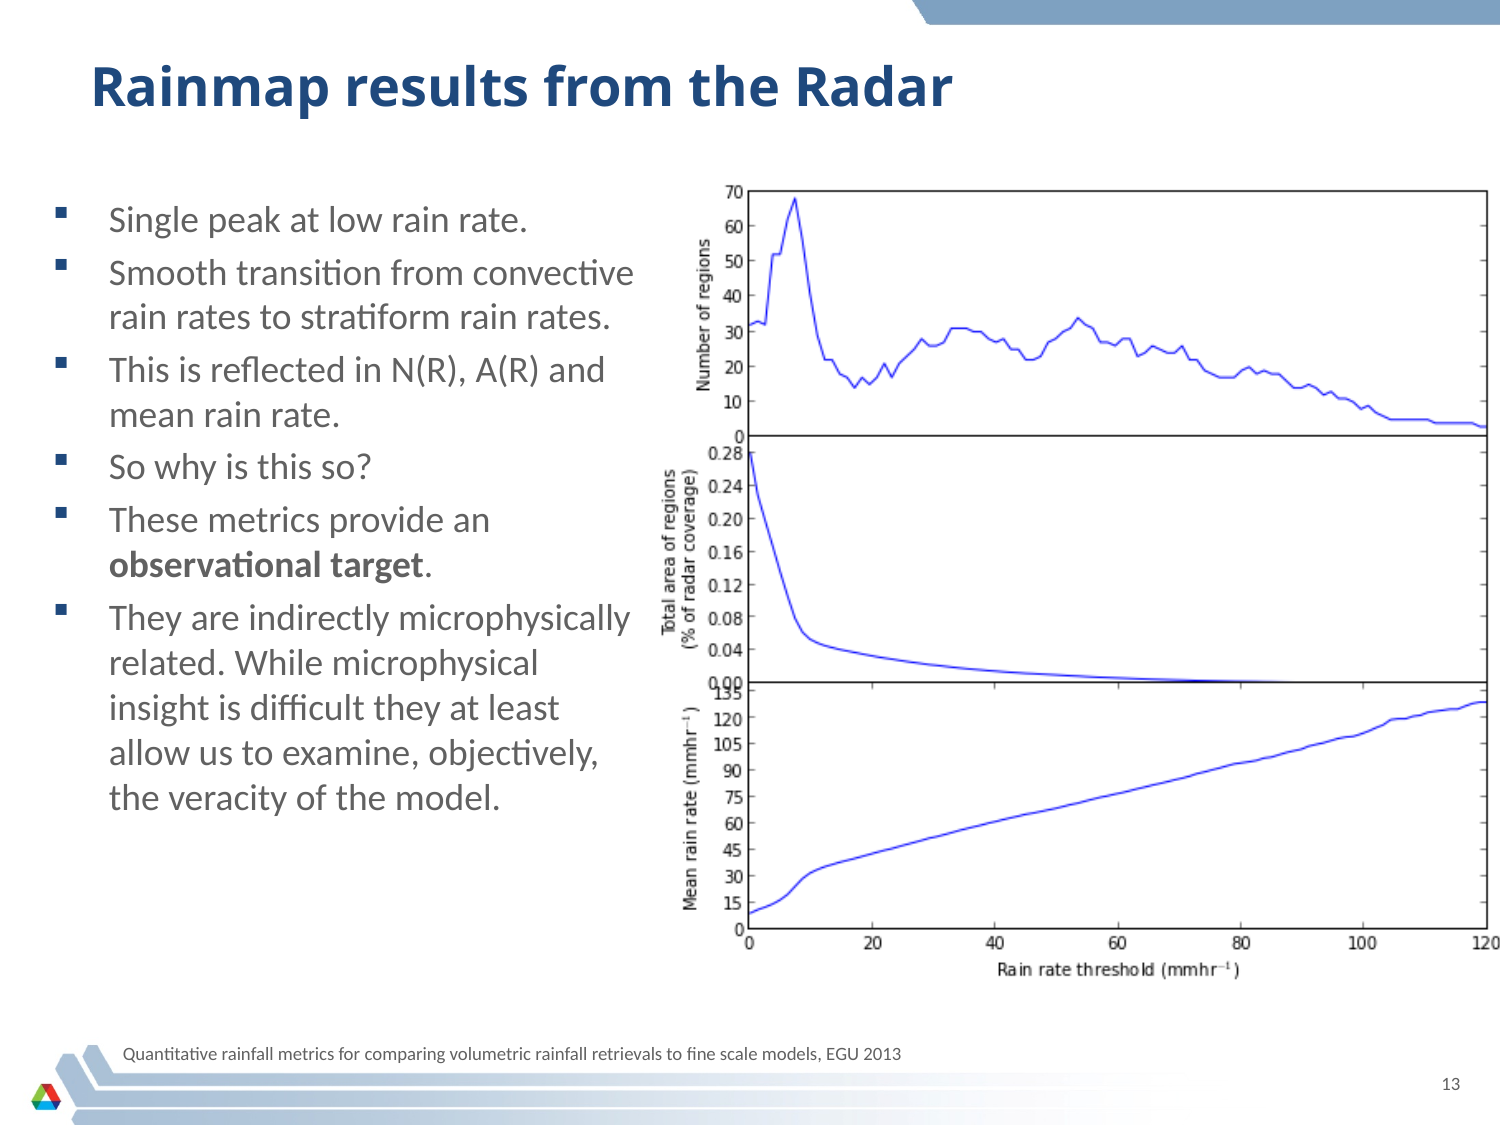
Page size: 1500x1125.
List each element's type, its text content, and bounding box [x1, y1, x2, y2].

list Single peak at low rain rate. Smooth transition from convective rain rates to stratiform rain rates. This is reflected in N(R), A(R) and mean rain rate. So why is this so? These metrics provide an observational target. They are indirectly microphysically related. While microphysical insight is difficult they at least allow us to examine, objectively, the veracity of the model. [37, 187, 645, 930]
title Rainmap results from the Radar [75, 45, 1425, 187]
footer Quantitative rainfall metrics for comparing volumetric rainfall retrievals to fine scale models, EGU 2013 [107, 1034, 1083, 1073]
picture [650, 174, 1500, 999]
slide_number 13 [1412, 1064, 1476, 1125]
picture [0, 0, 1500, 26]
picture [0, 1037, 1500, 1125]
